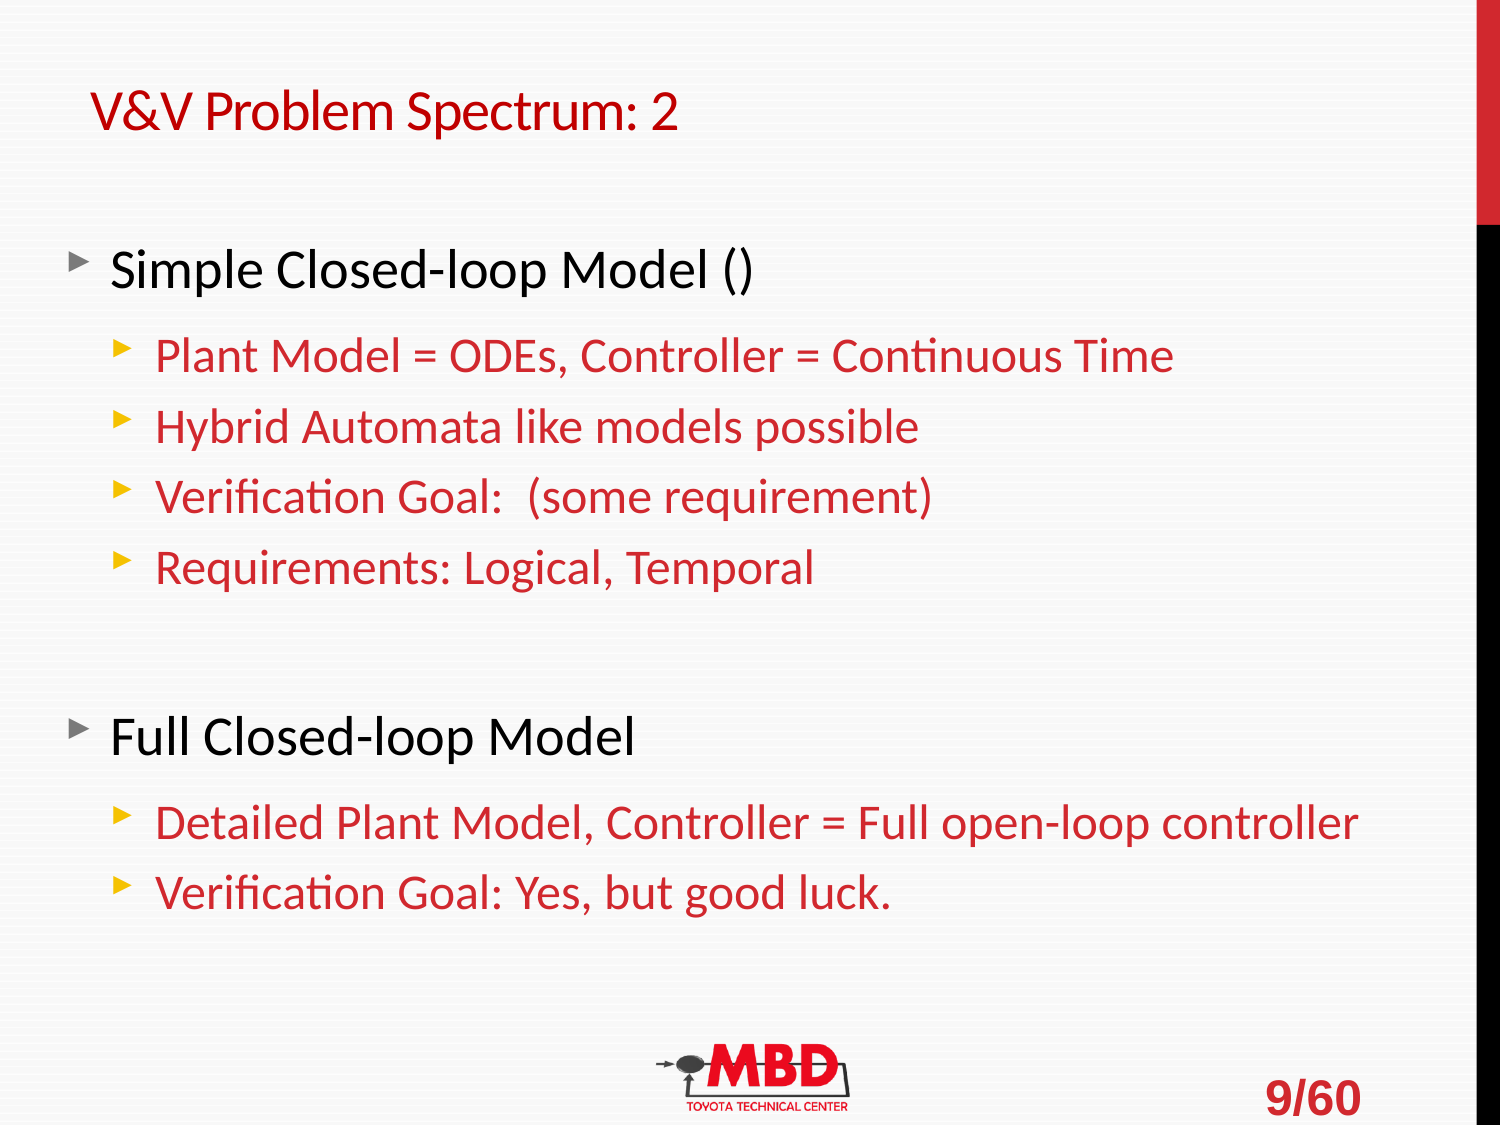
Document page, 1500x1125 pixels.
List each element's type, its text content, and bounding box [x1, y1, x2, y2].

picture [650, 1039, 854, 1115]
slide_number 9/60 [1250, 1065, 1466, 1125]
title V&V Problem Spectrum: 2 [75, 24, 1025, 150]
